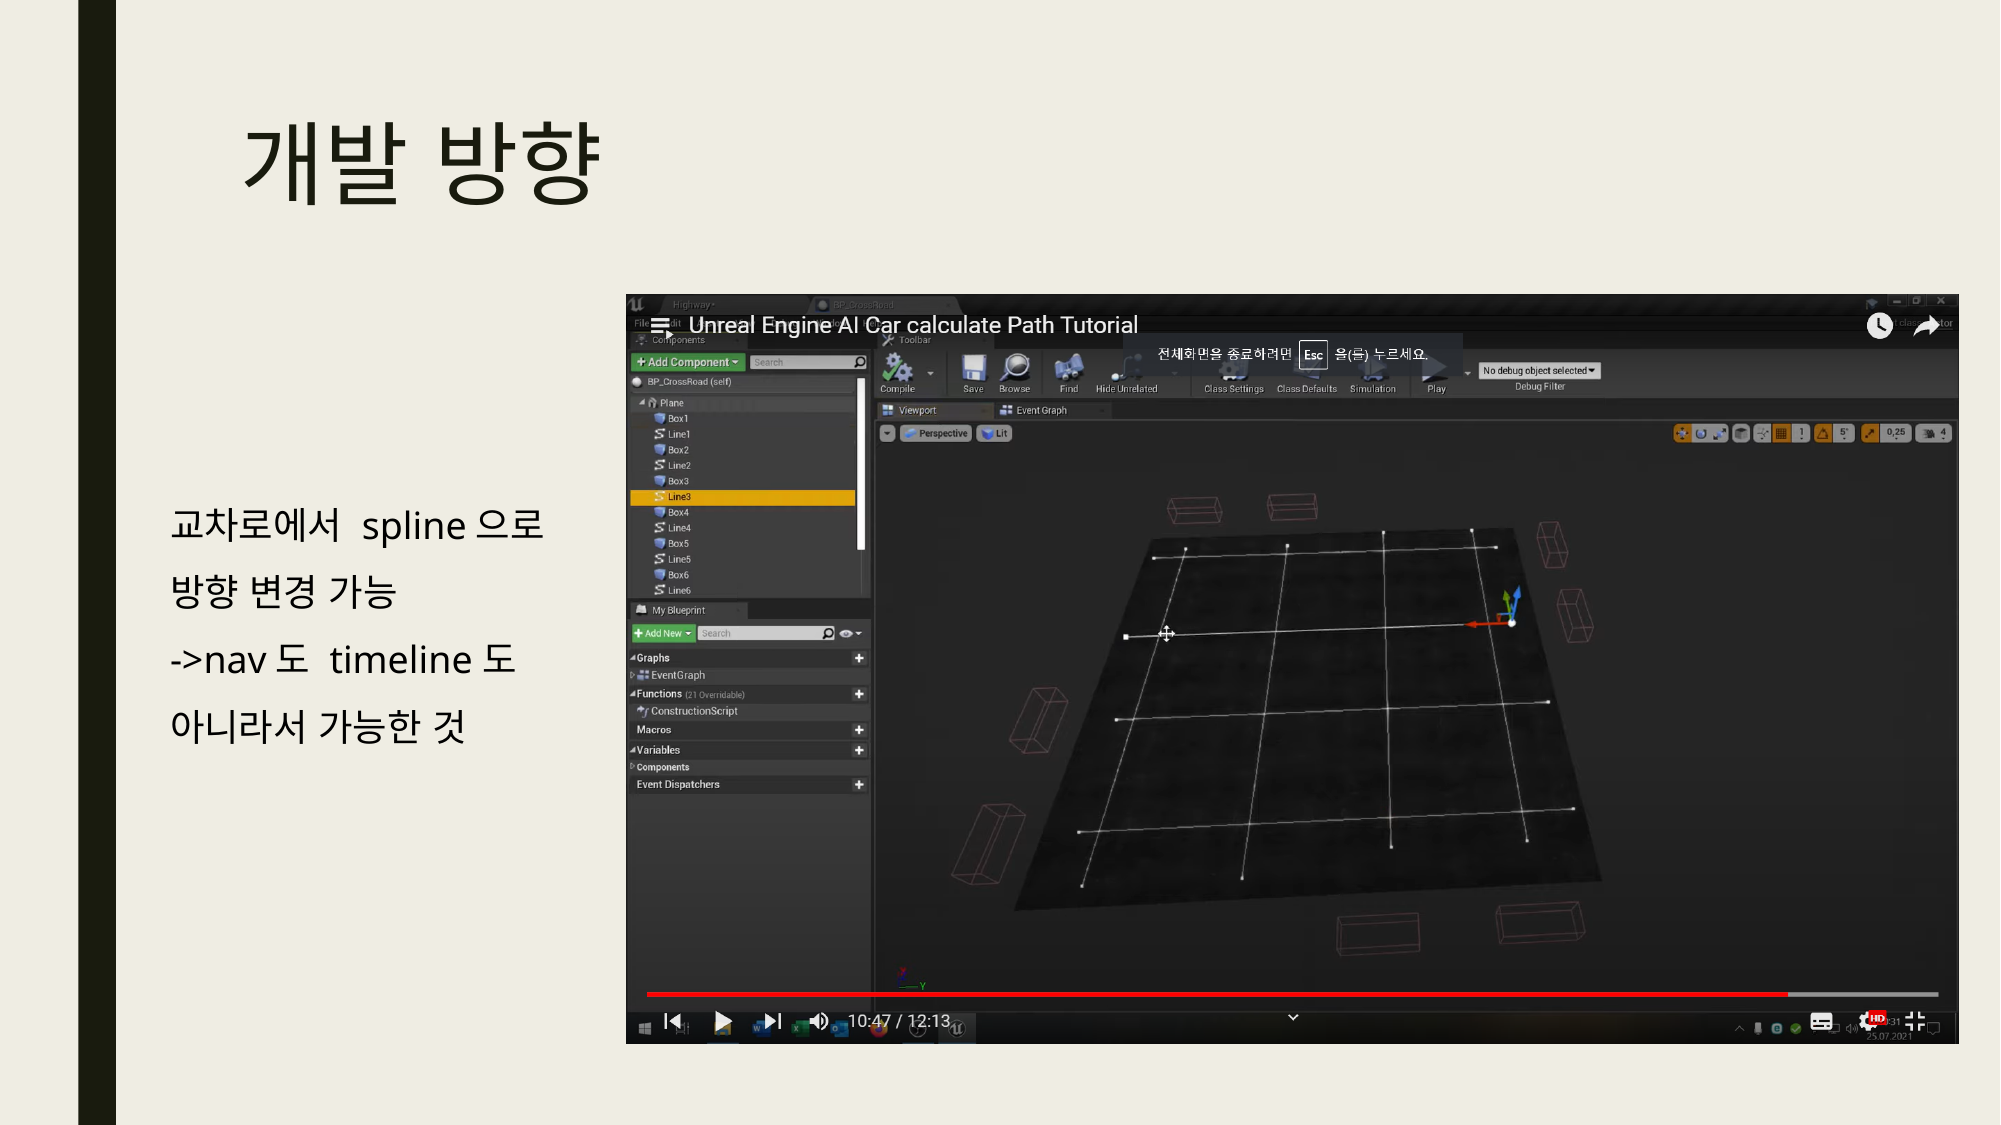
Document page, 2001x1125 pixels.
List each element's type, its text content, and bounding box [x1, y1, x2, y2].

picture [626, 294, 1959, 1044]
list 교차로에서 spline으로 방향 변경 가능 ->nav도 timeline도 아니라서 가능한 것 [154, 498, 626, 865]
title 개발 방향 [225, 112, 1800, 357]
